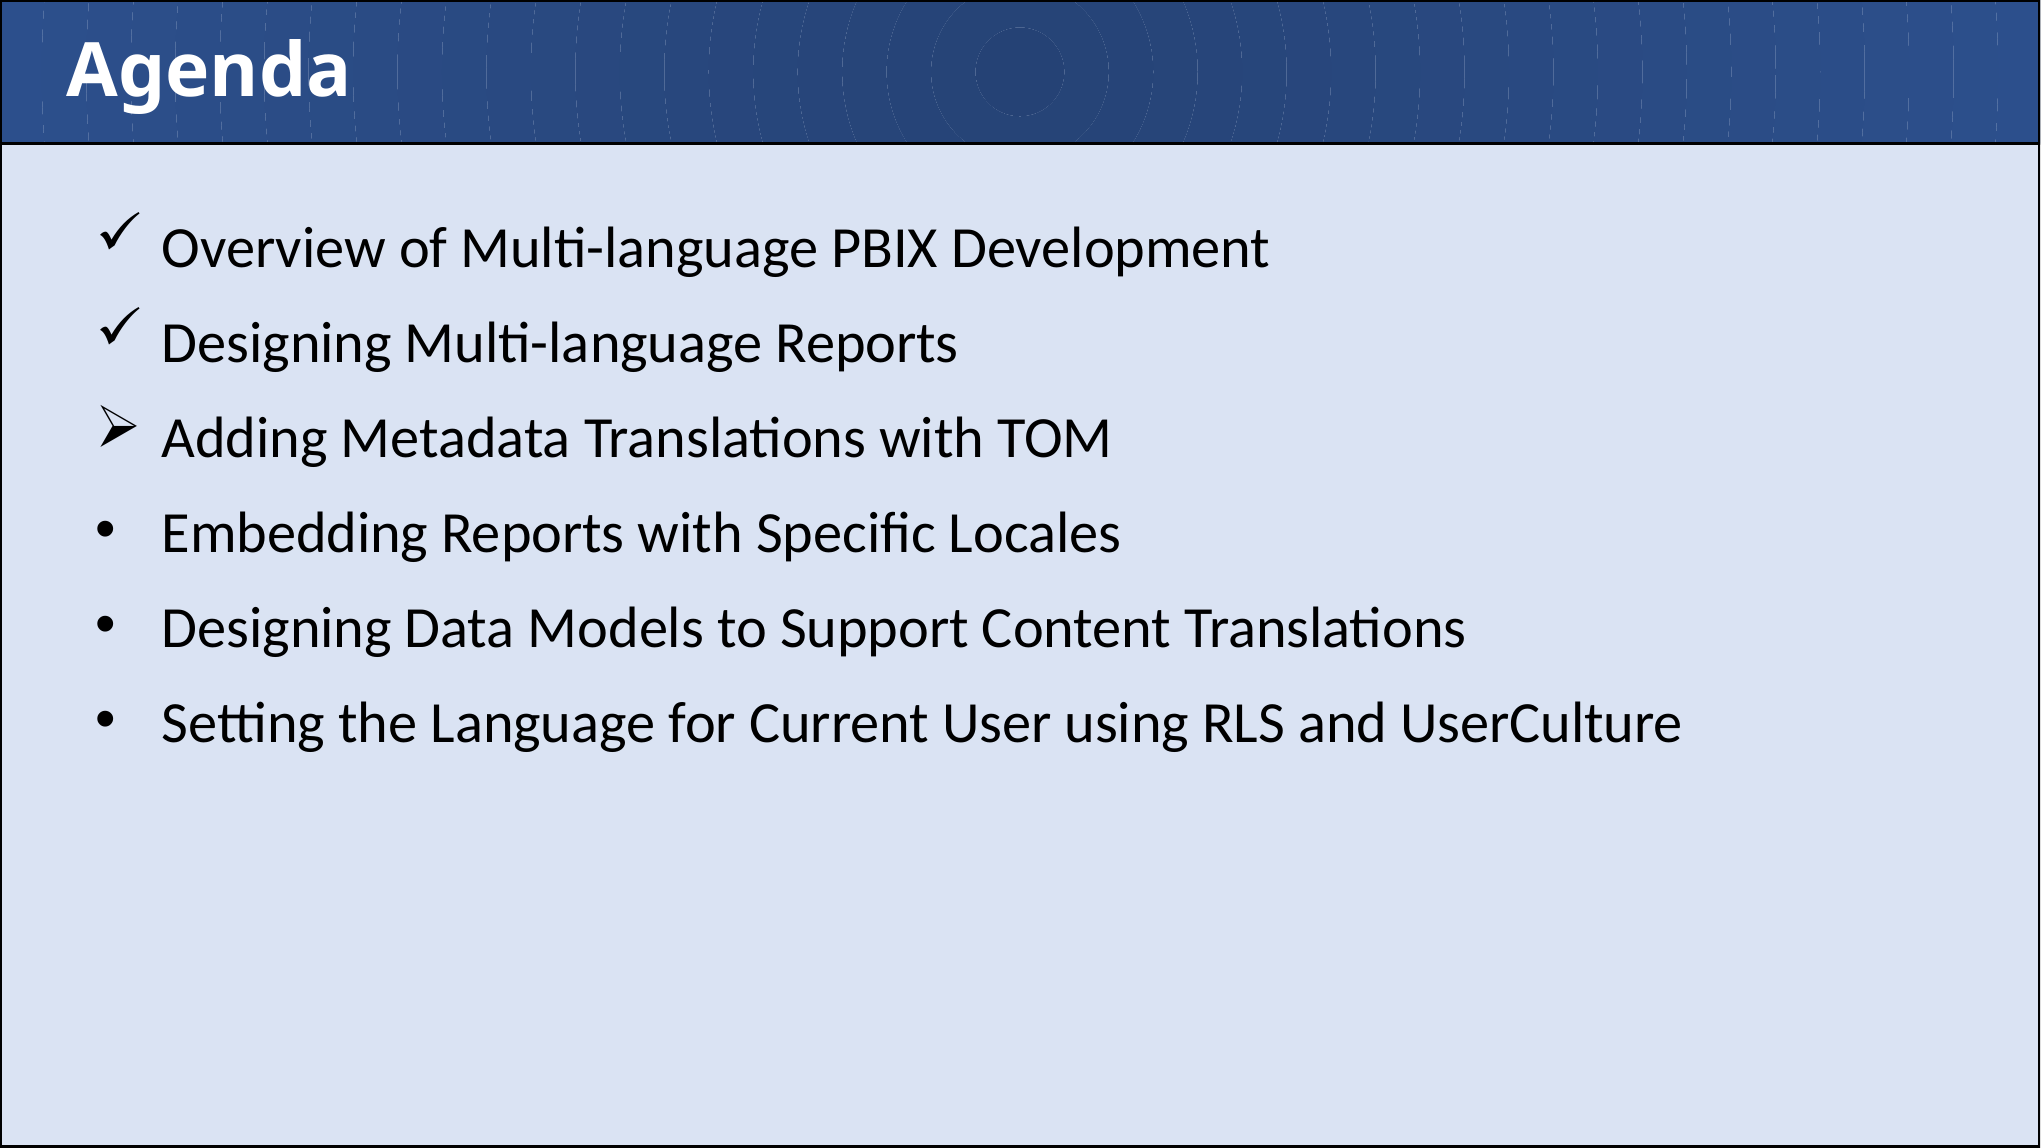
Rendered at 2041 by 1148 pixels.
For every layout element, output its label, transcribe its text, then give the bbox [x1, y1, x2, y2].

title Agenda [51, 31, 1988, 113]
list Overview of Multi-language PBIX Development Designing Multi-language Reports Adding Metadata Translations with TOM Embedding Reports with Specific Locales Designing Data Models to Support Content Translations Setting the Language for Current User using RLS and UserCulture [80, 201, 1988, 767]
